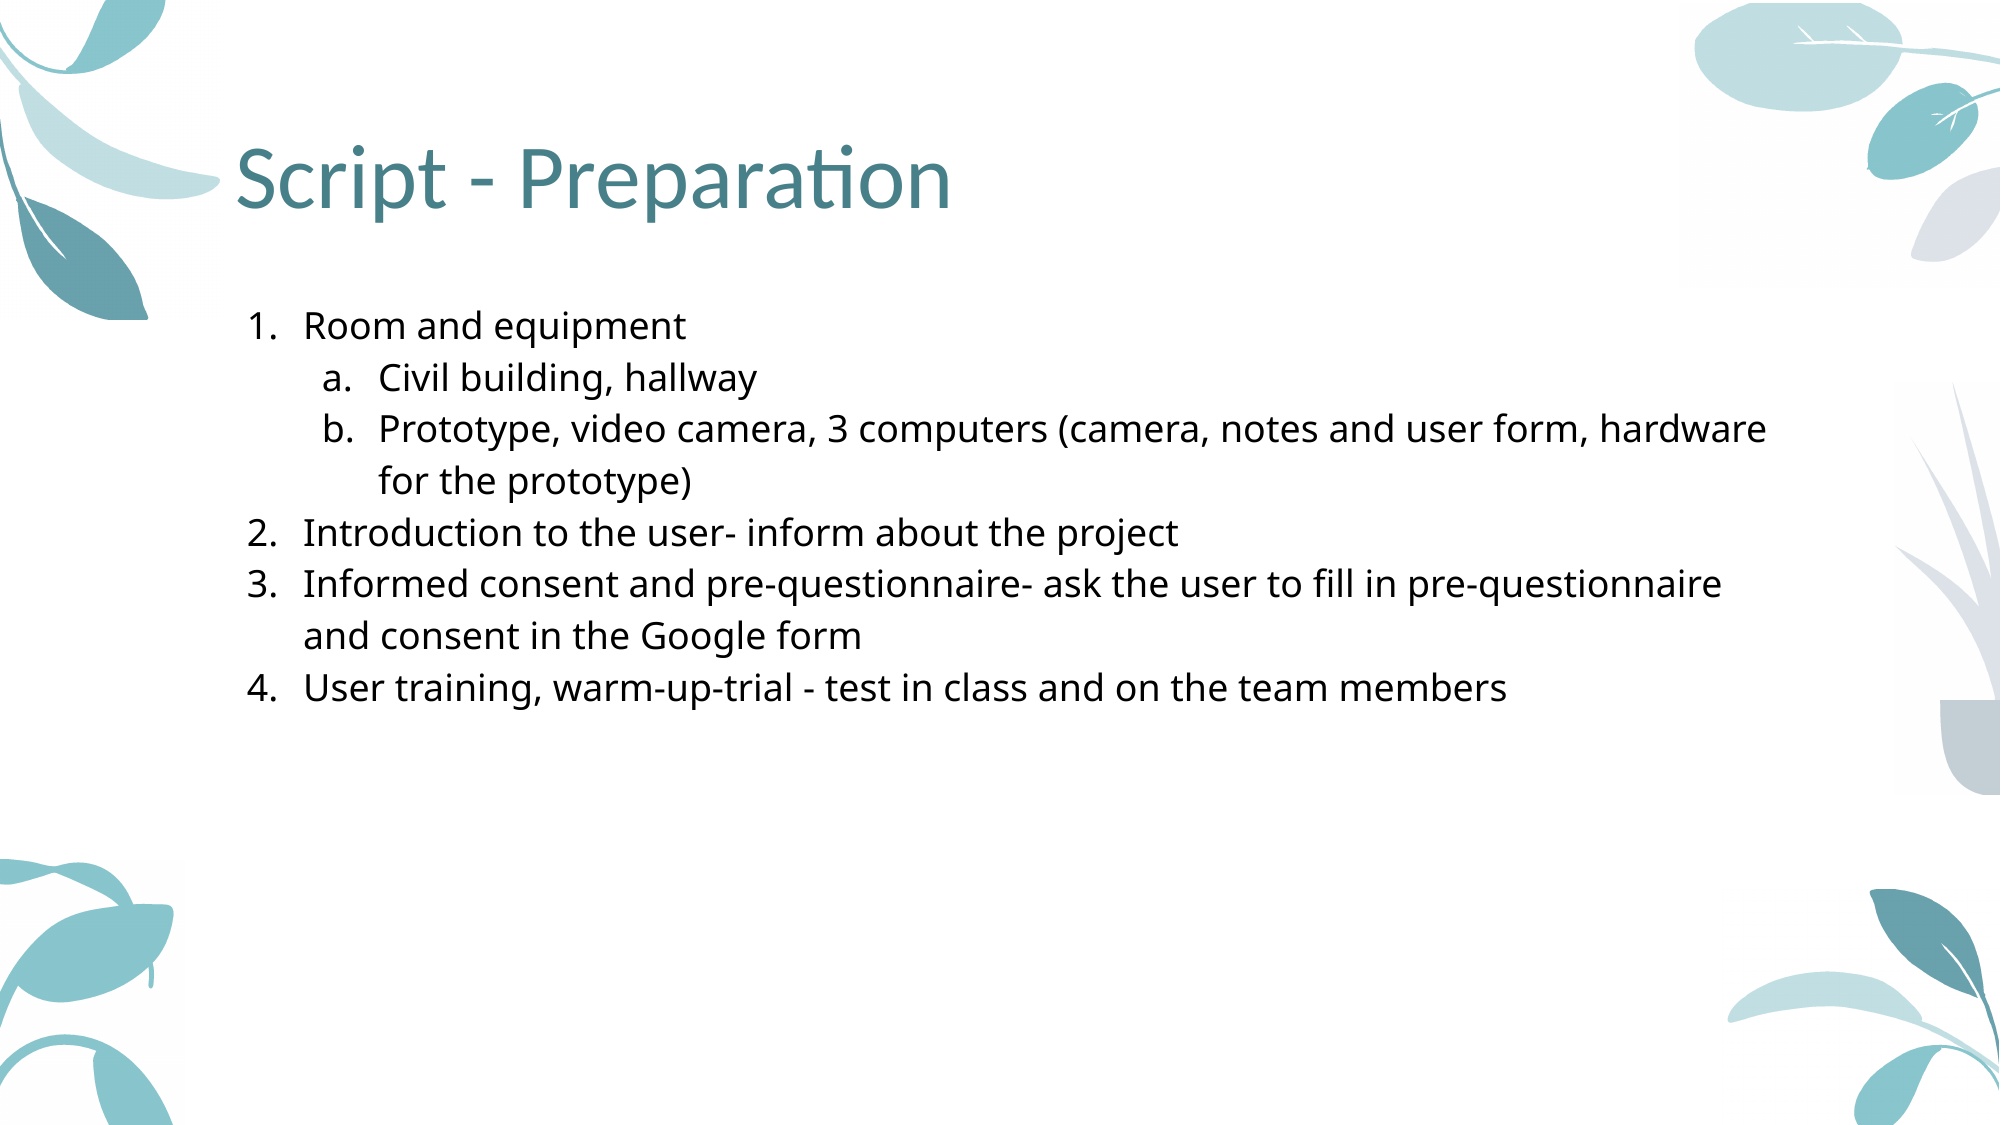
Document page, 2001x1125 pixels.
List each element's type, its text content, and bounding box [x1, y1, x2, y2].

picture [1894, 381, 2000, 795]
picture [1721, 889, 1999, 1125]
list Room and equipment Civil building, hallway Prototype, video camera, 3 computers (camera, notes and user form, hardware for the prototype) Introduction to the user- inform about the project Informed consent and pre-questionnaire- ask the user to fill in pre-questionnaire and consent in the Google form User training, warm-up-trial - test in class and on the team members [213, 288, 1787, 1033]
picture [0, 0, 222, 320]
picture [0, 859, 185, 1125]
title Script - Preparation [226, 70, 1674, 288]
picture [1679, 3, 2000, 288]
